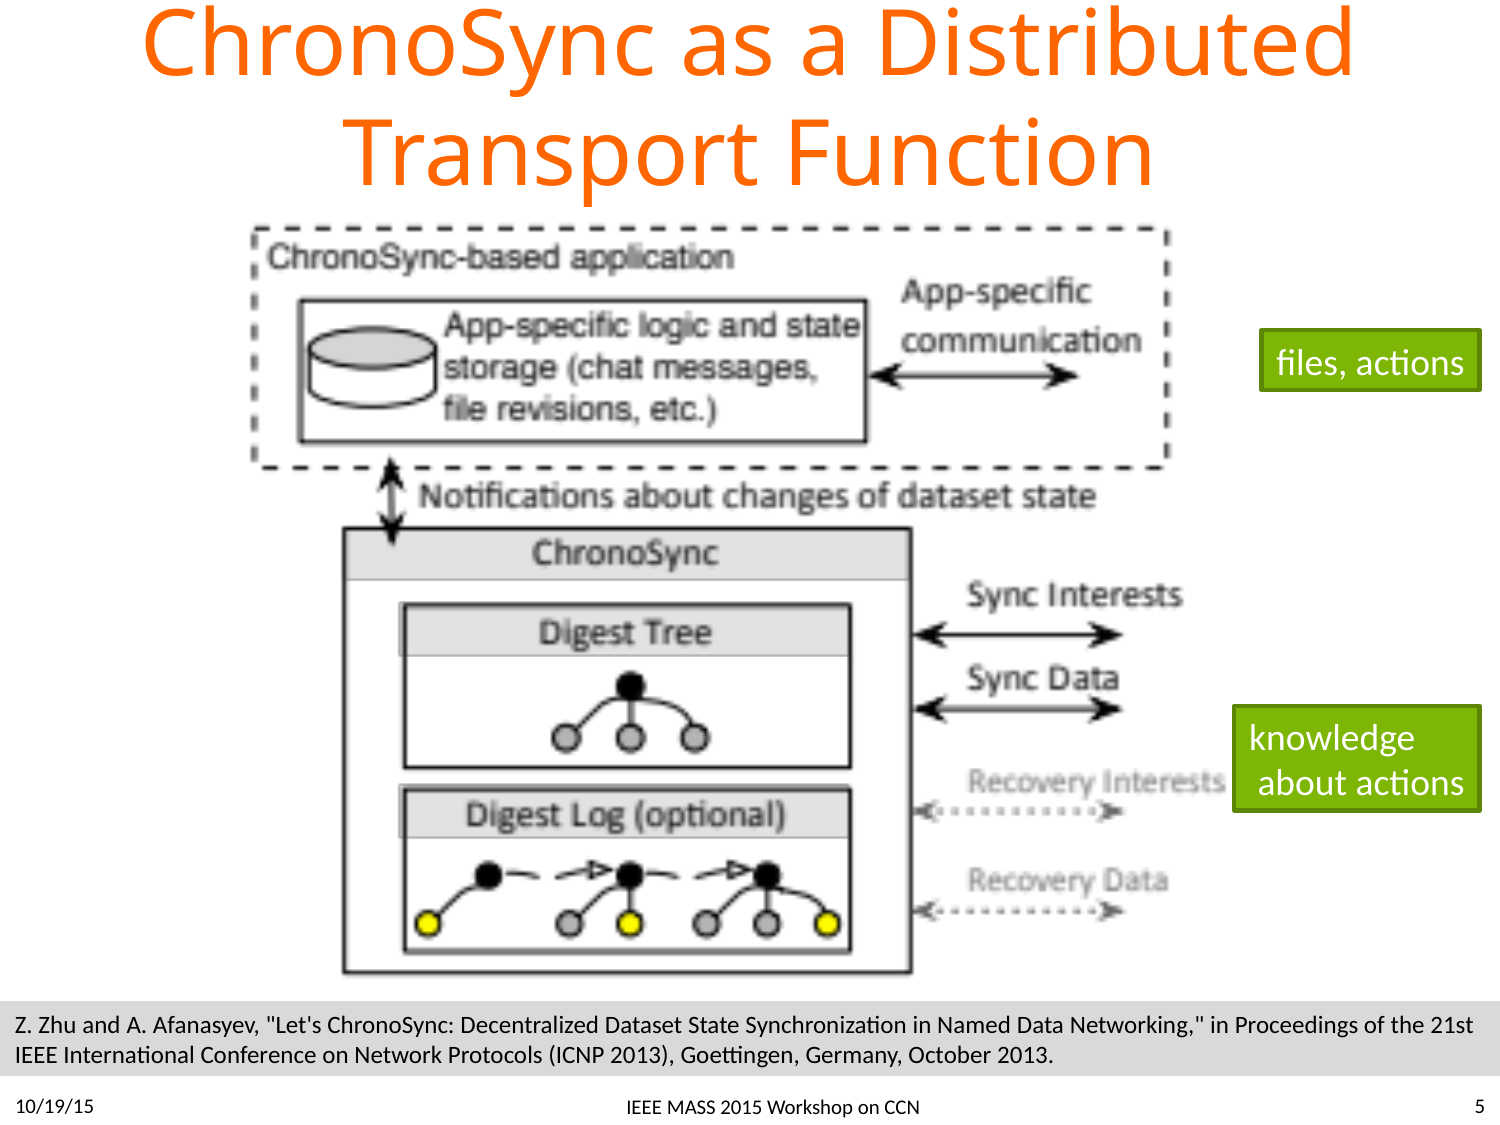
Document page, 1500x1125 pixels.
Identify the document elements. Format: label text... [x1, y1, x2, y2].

text_box files, actions [1367, 328, 1482, 392]
footer IEEE MASS 2015 Workshop on CCN [123, 1086, 1423, 1125]
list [123, 217, 1363, 980]
slide_number 5 [1422, 1085, 1500, 1125]
text_box Z. Zhu and A. Afanasyev, "Let's ChronoSync: Decentralized Dataset State Synchronization in Named Data Networking," in Proceedings of the 21st IEEE International Conference on Network Protocols (ICNP 2013), Goettingen, Germany, October 2013. [0, 1001, 1500, 1076]
text_box knowledge about actions [1367, 704, 1482, 813]
title ChronoSync as a Distributed Transport Function [0, 0, 1500, 188]
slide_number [0, 1085, 124, 1125]
